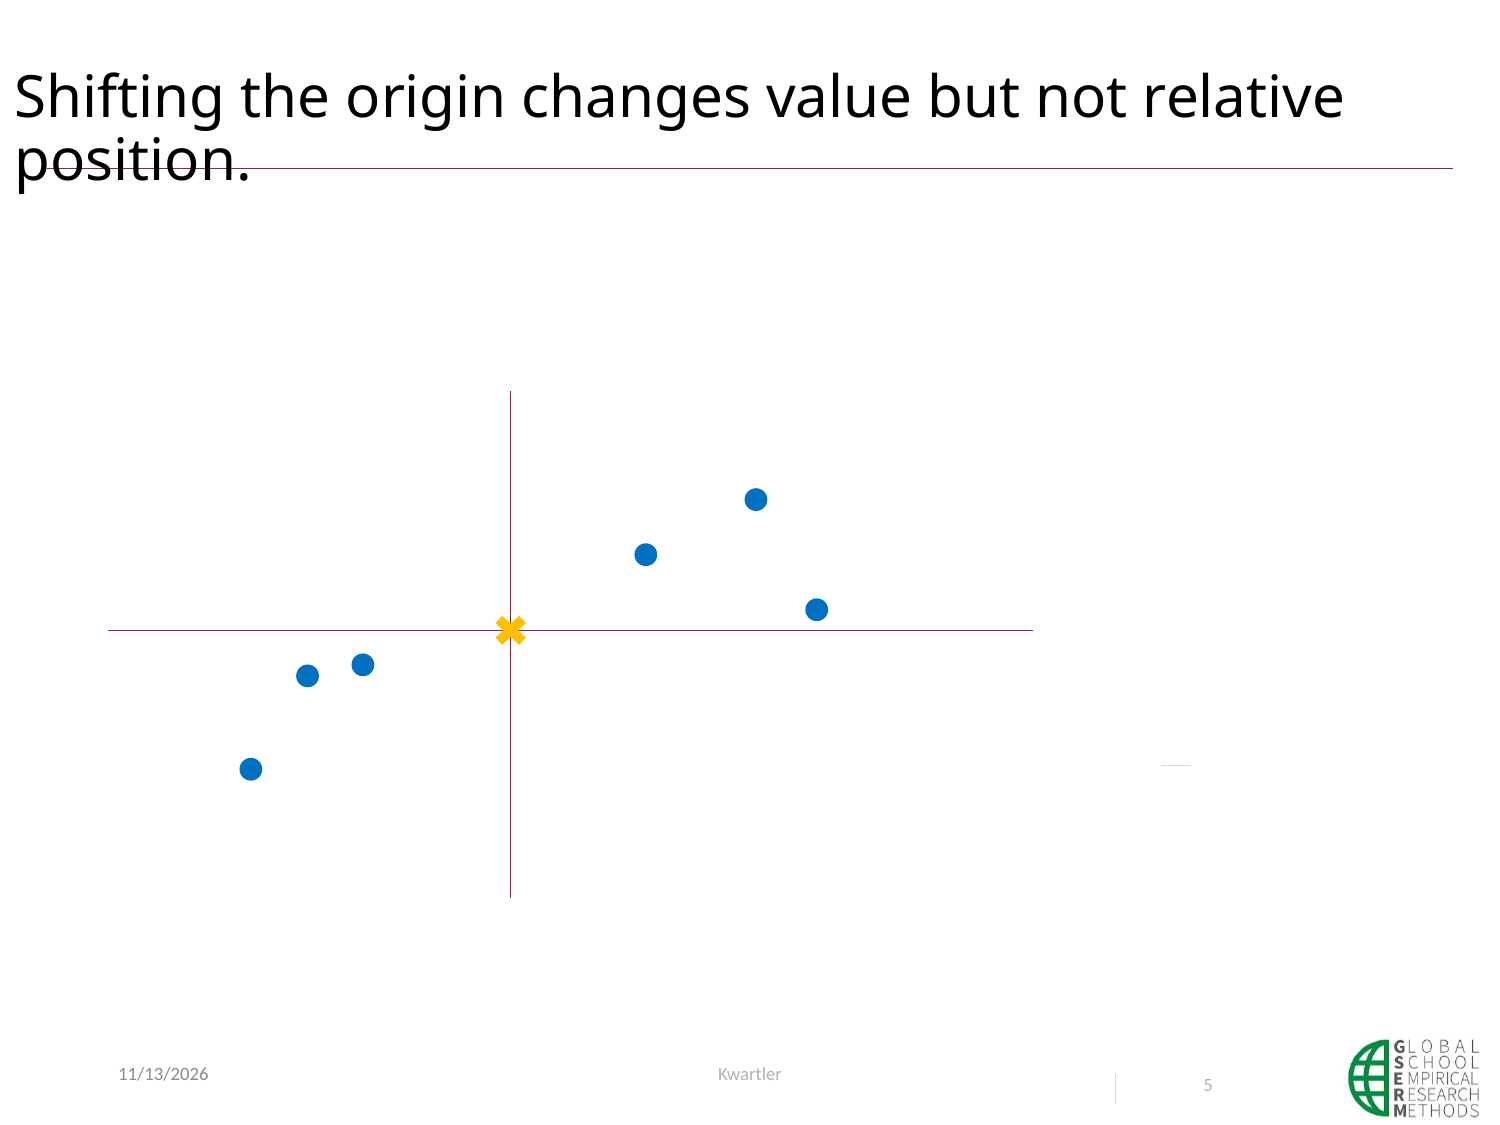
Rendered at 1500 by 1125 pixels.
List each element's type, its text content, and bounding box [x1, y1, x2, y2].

footer Kwartler [496, 1042, 1004, 1103]
slide_number 5 [1188, 1042, 1330, 1103]
title Shifting the origin changes value but not relative position. [0, 59, 1500, 157]
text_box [108, 391, 1033, 899]
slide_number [103, 1042, 441, 1103]
picture [1342, 1031, 1500, 1120]
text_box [239, 488, 829, 781]
